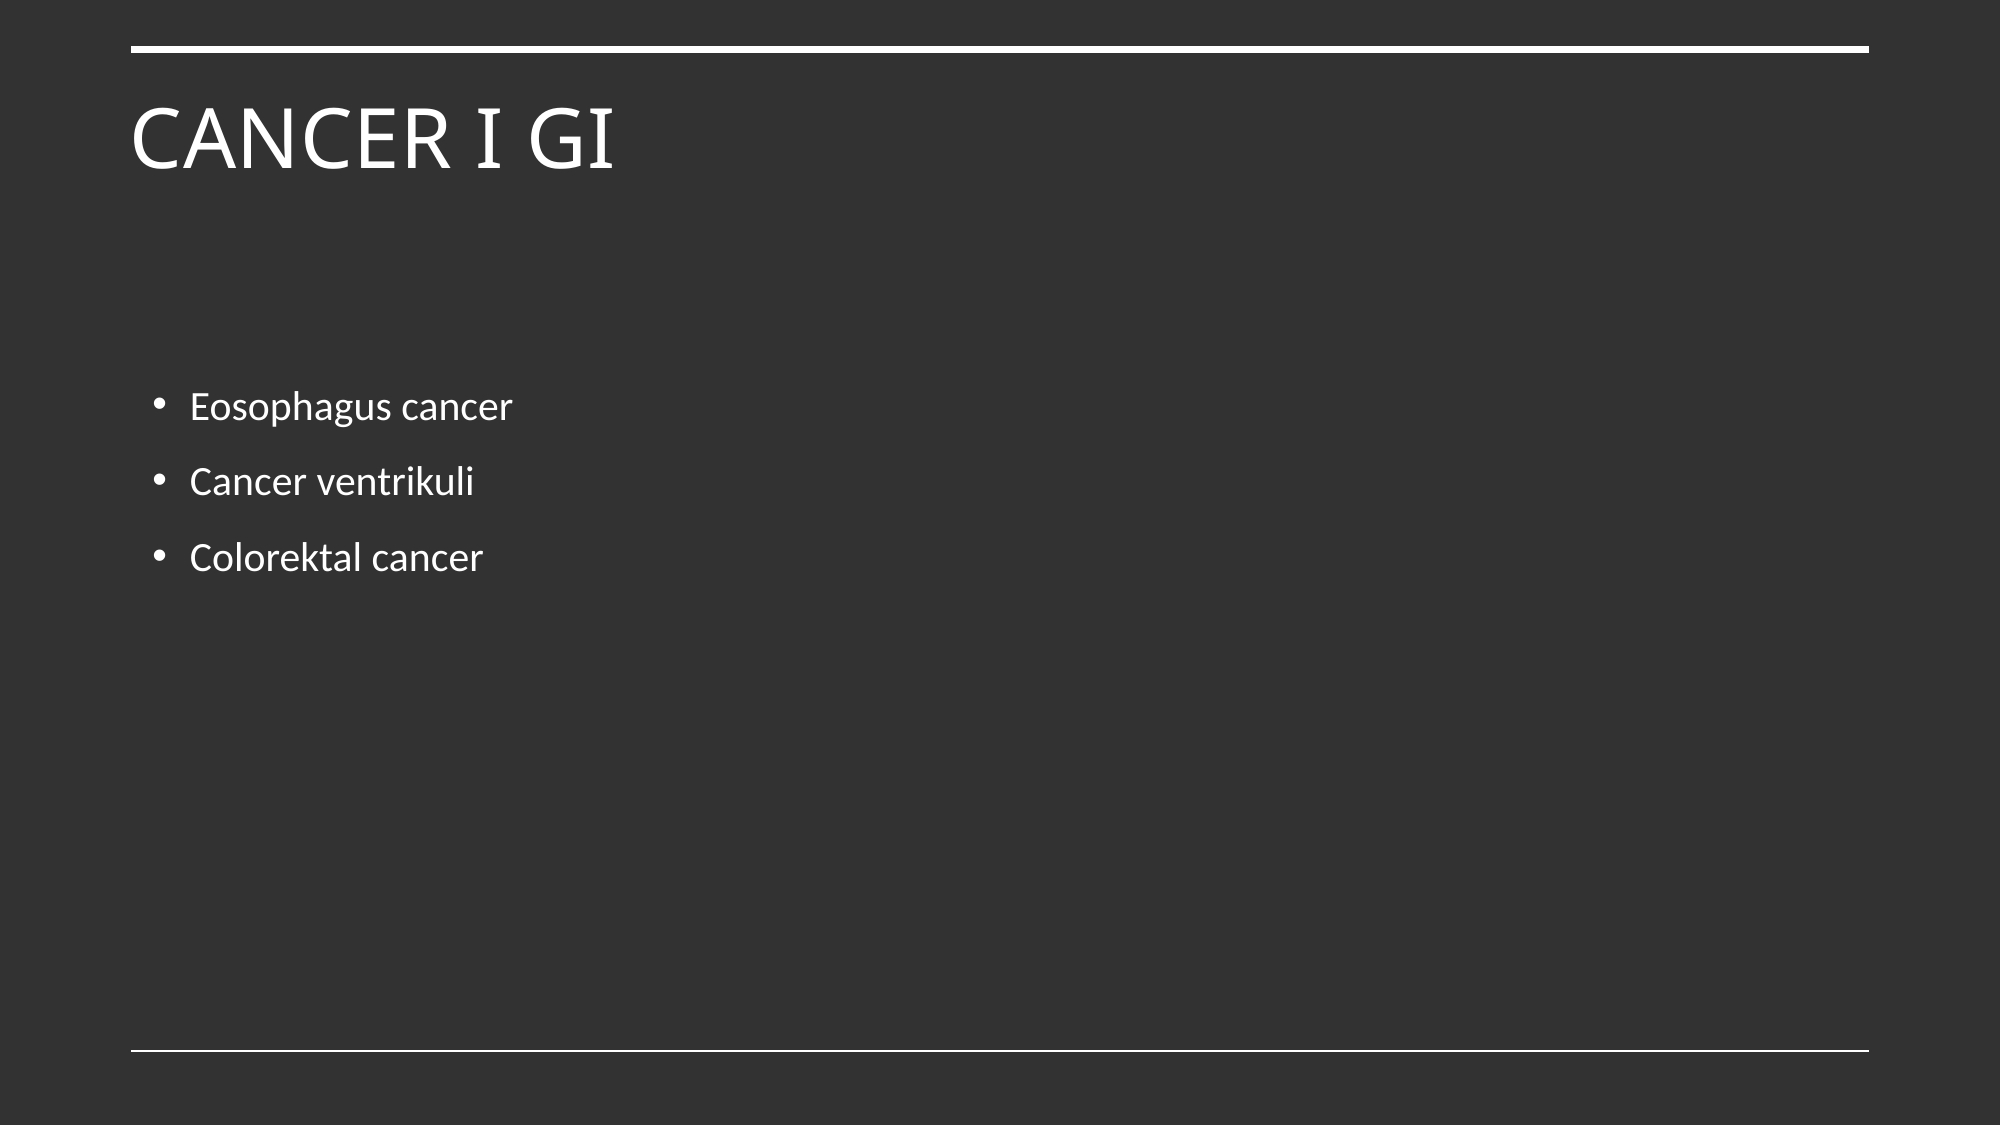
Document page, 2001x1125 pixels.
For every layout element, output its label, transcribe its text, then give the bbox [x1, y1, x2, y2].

list Eosophagus cancer Cancer ventrikuli Colorektal cancer [137, 365, 1863, 1080]
title Cancer i GI [114, 77, 1869, 292]
